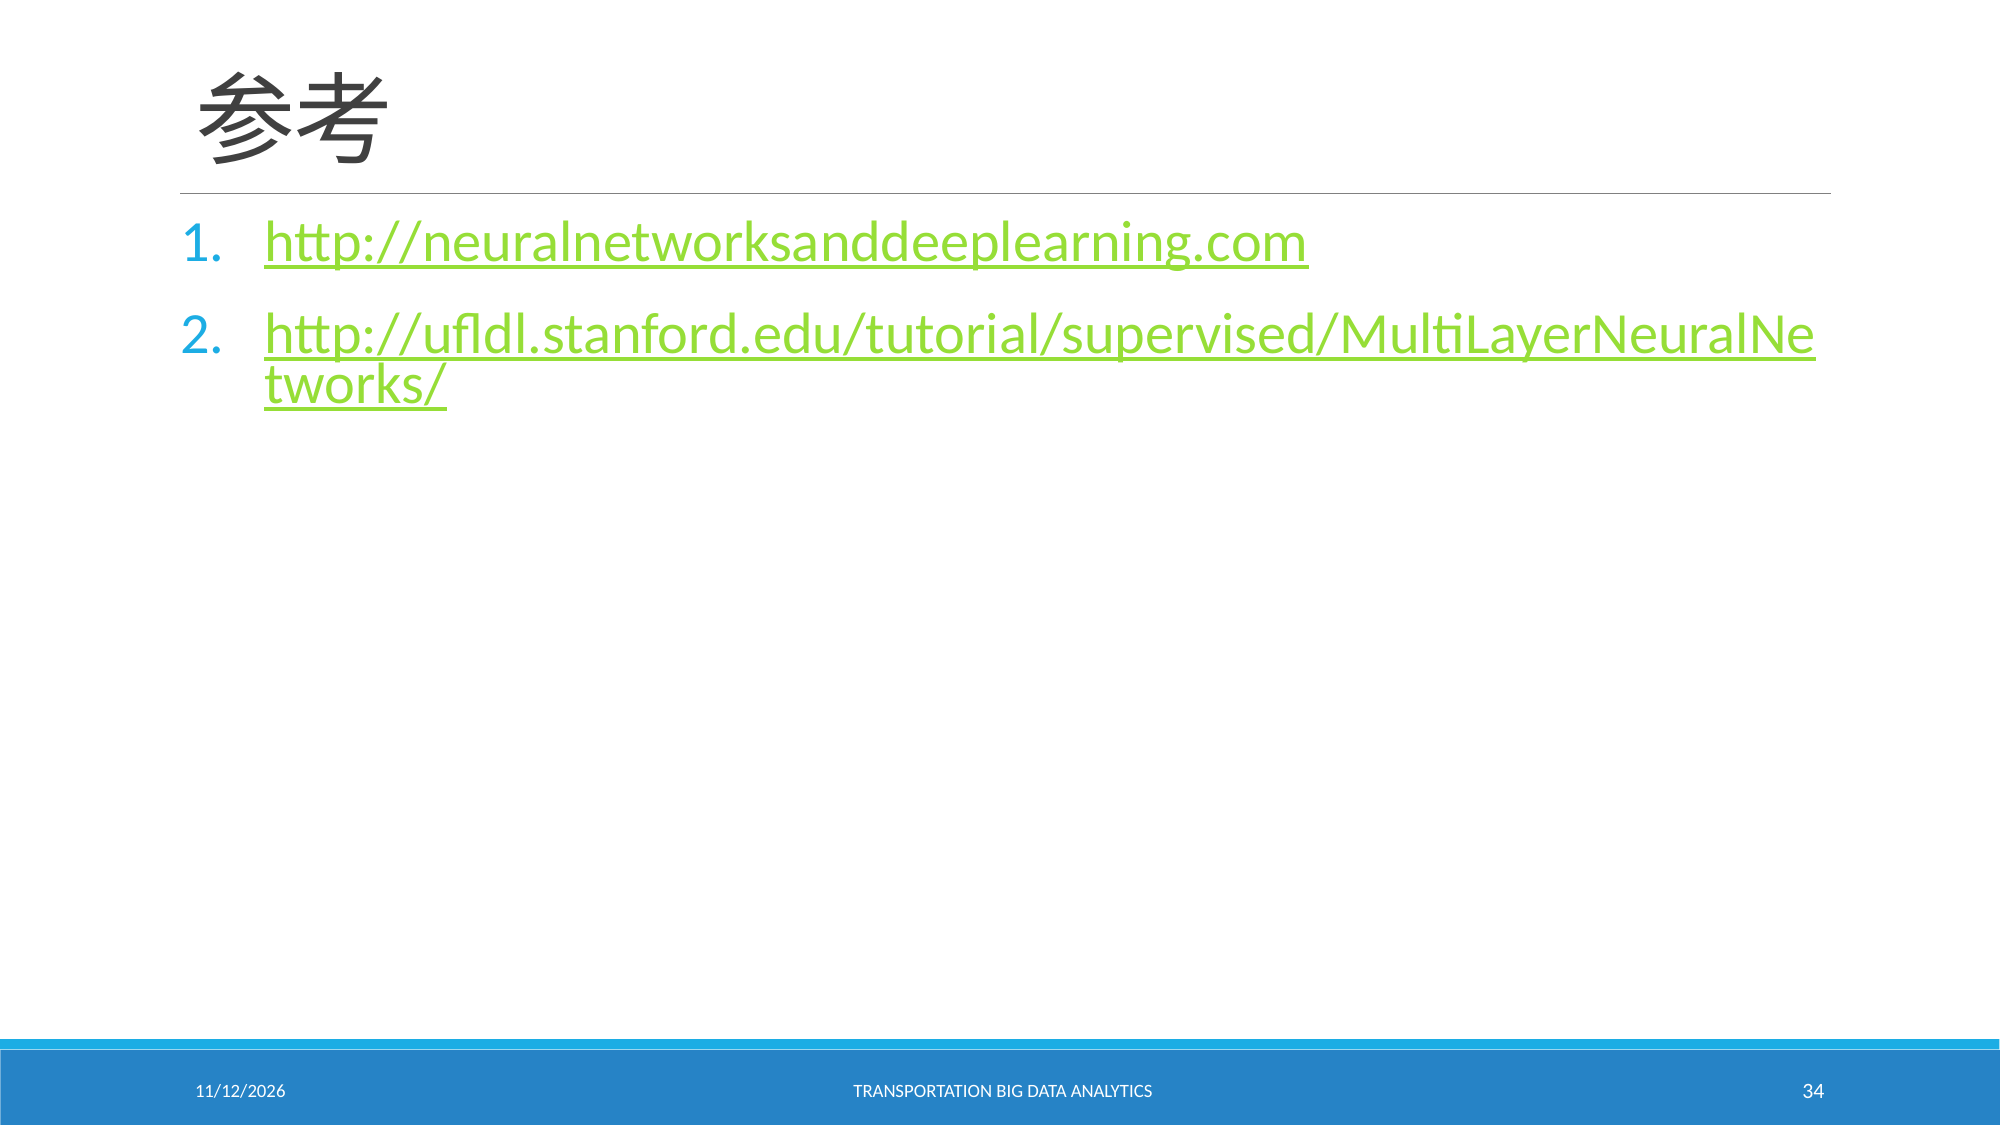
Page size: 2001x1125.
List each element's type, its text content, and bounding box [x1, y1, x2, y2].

footer Transportation Big Data Analytics [609, 1059, 1401, 1120]
slide_number 34 [1624, 1059, 1840, 1120]
list http://neuralnetworksanddeeplearning.com http://ufldl.stanford.edu/tutorial/supervised/MultiLayerNeuralNetworks/ [180, 203, 1830, 1034]
title 参考 [180, 20, 1830, 185]
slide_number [180, 1059, 586, 1120]
